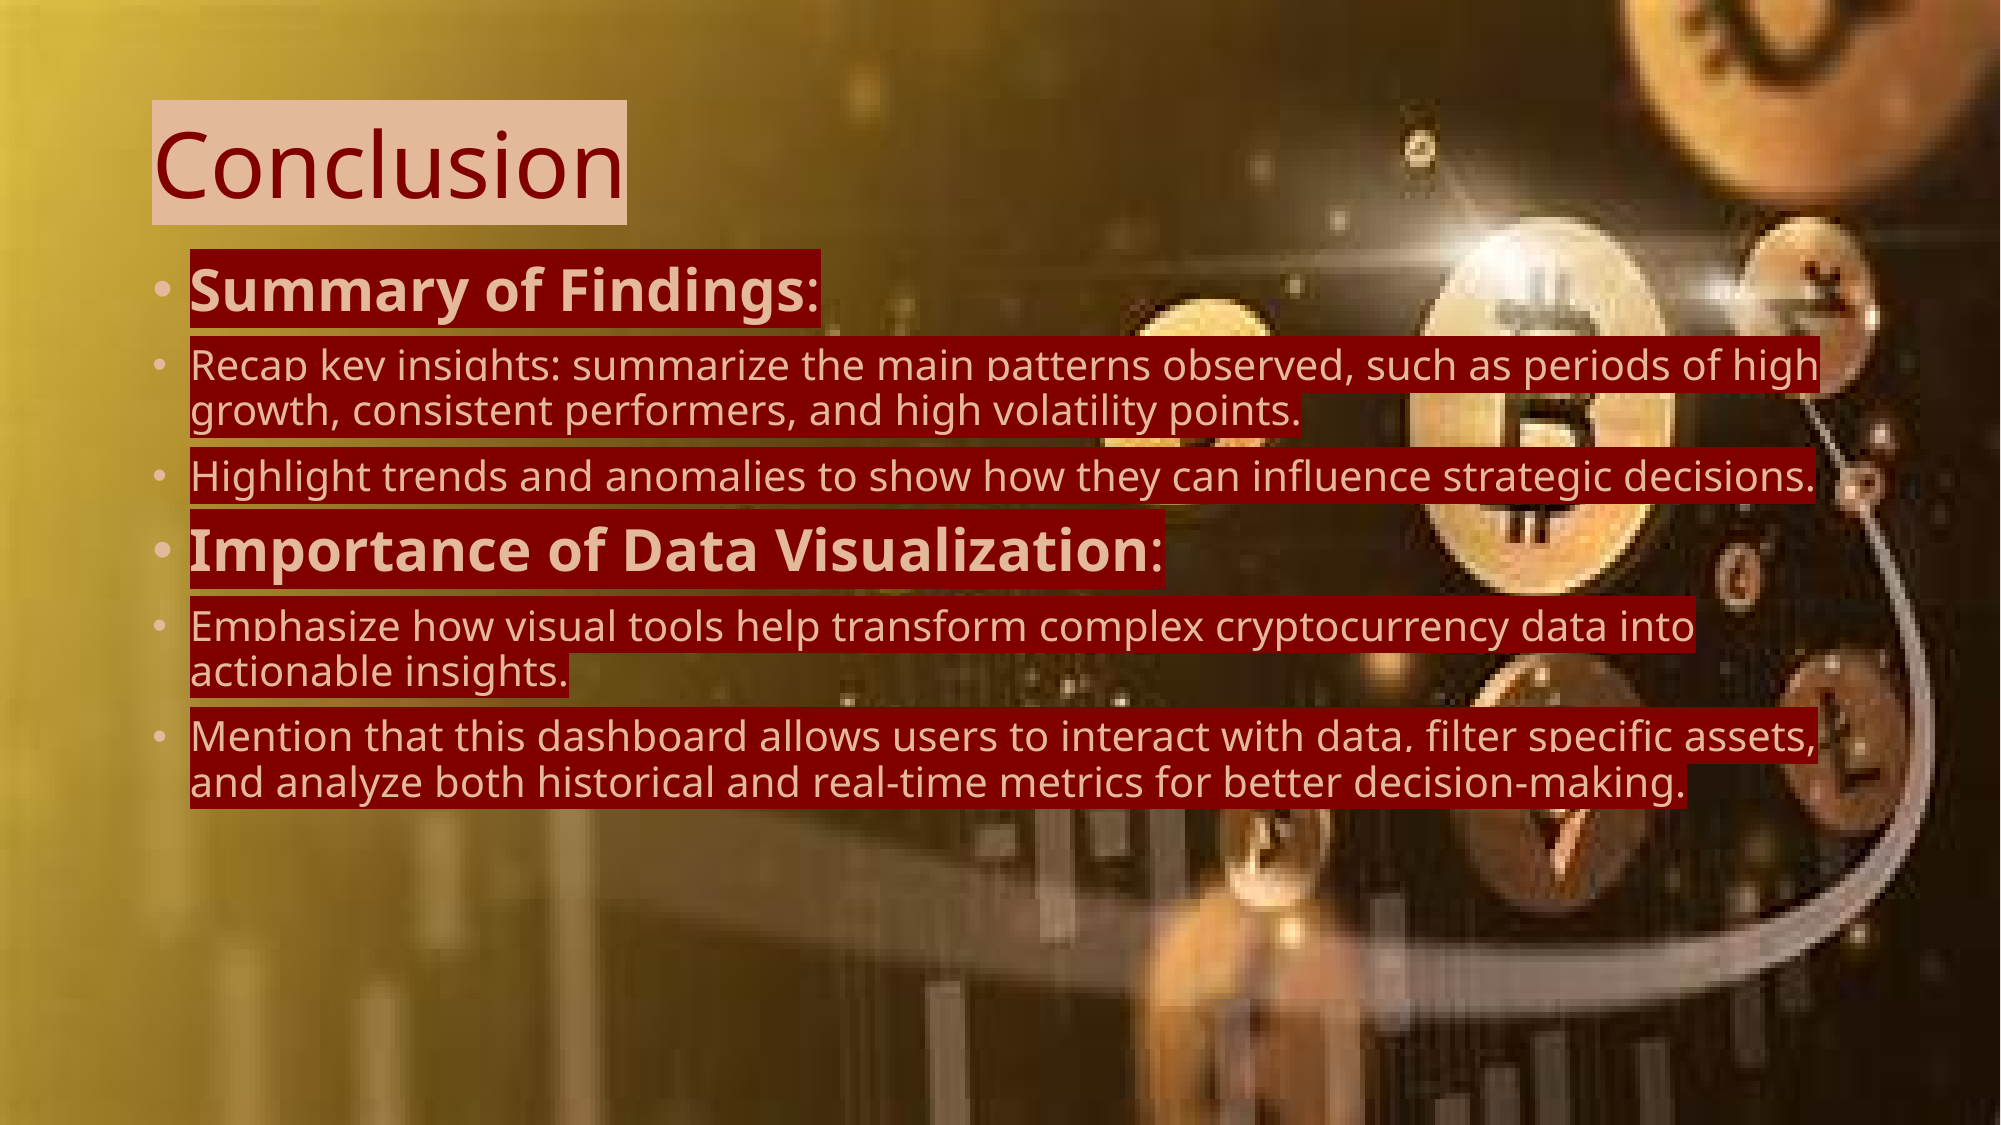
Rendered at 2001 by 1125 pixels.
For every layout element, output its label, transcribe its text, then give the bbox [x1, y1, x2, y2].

picture [0, 0, 2001, 1125]
list Summary of Findings: Recap key insights: summarize the main patterns observed, such as periods of high growth, consistent performers, and high volatility points. Highlight trends and anomalies to show how they can influence strategic decisions. Importance of Data Visualization: Emphasize how visual tools help transform complex cryptocurrency data into actionable insights. Mention that this dashboard allows users to interact with data, filter specific assets, and analyze both historical and real-time metrics for better decision-making. [137, 253, 1863, 971]
title Conclusion [137, 59, 1863, 253]
